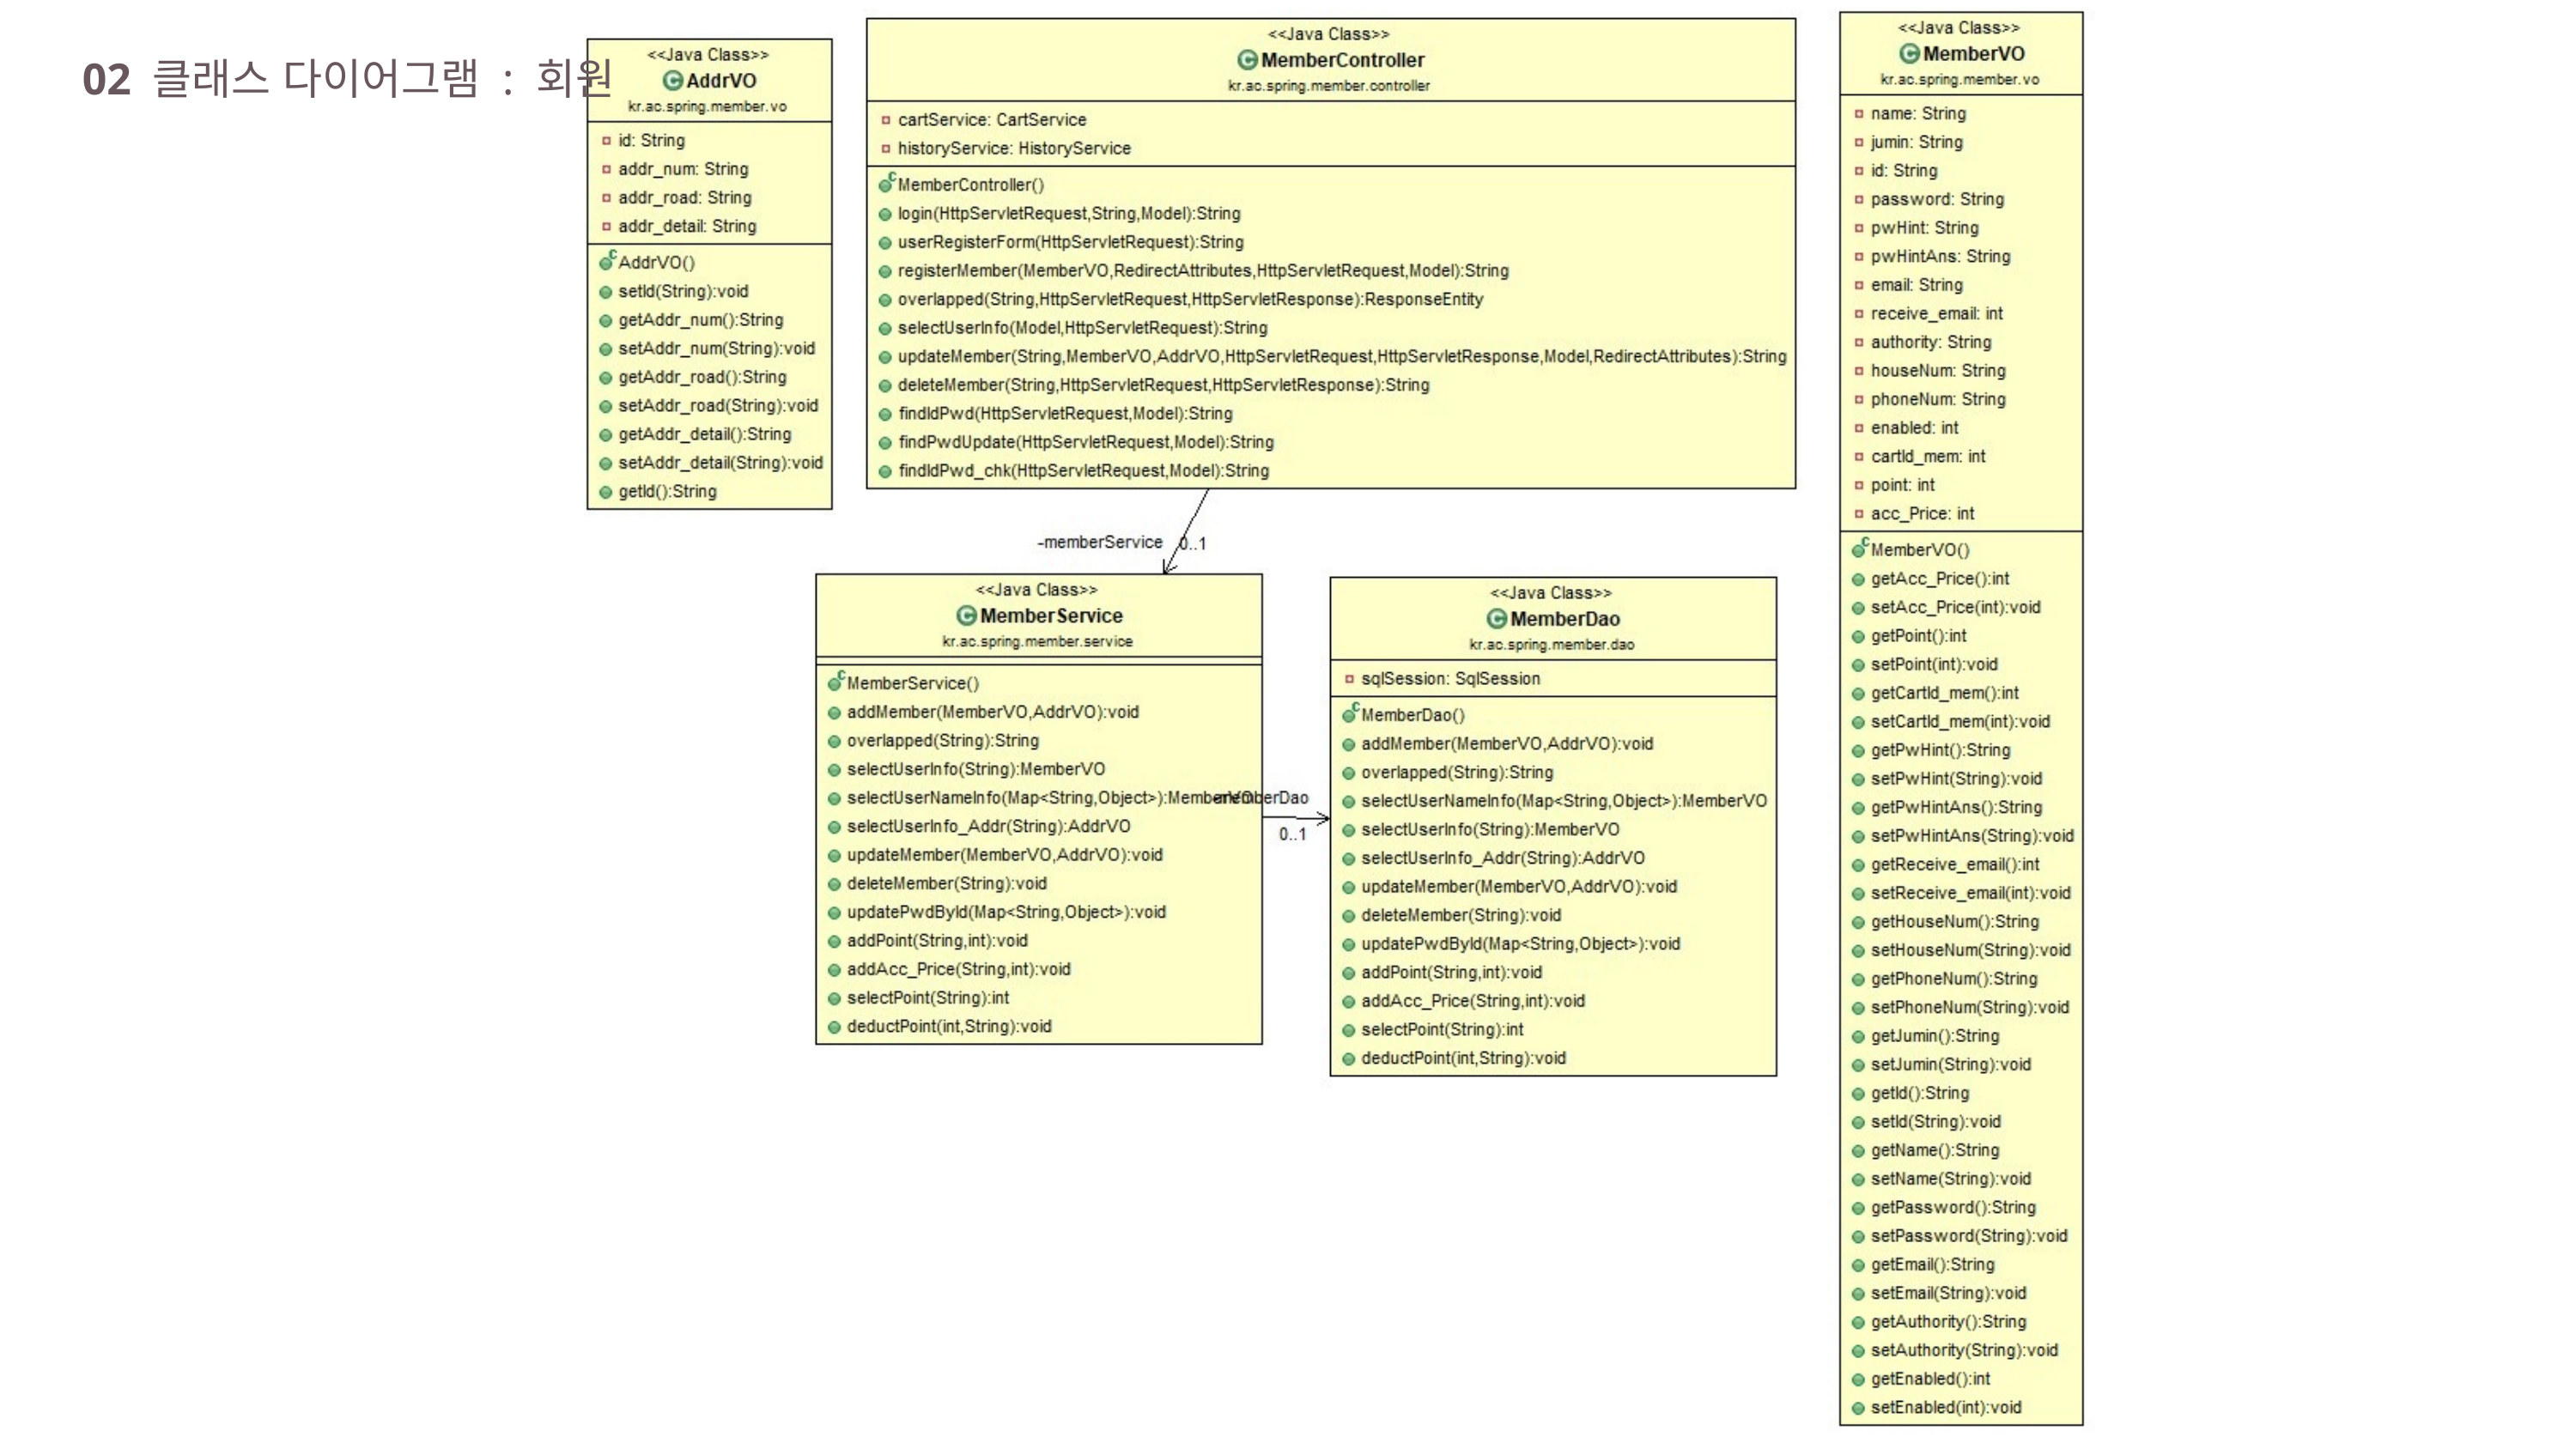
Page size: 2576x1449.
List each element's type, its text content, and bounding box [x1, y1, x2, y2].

picture [584, 9, 2097, 1449]
text_box 02 클래스 다이어그램 : 회원 [70, 45, 584, 110]
